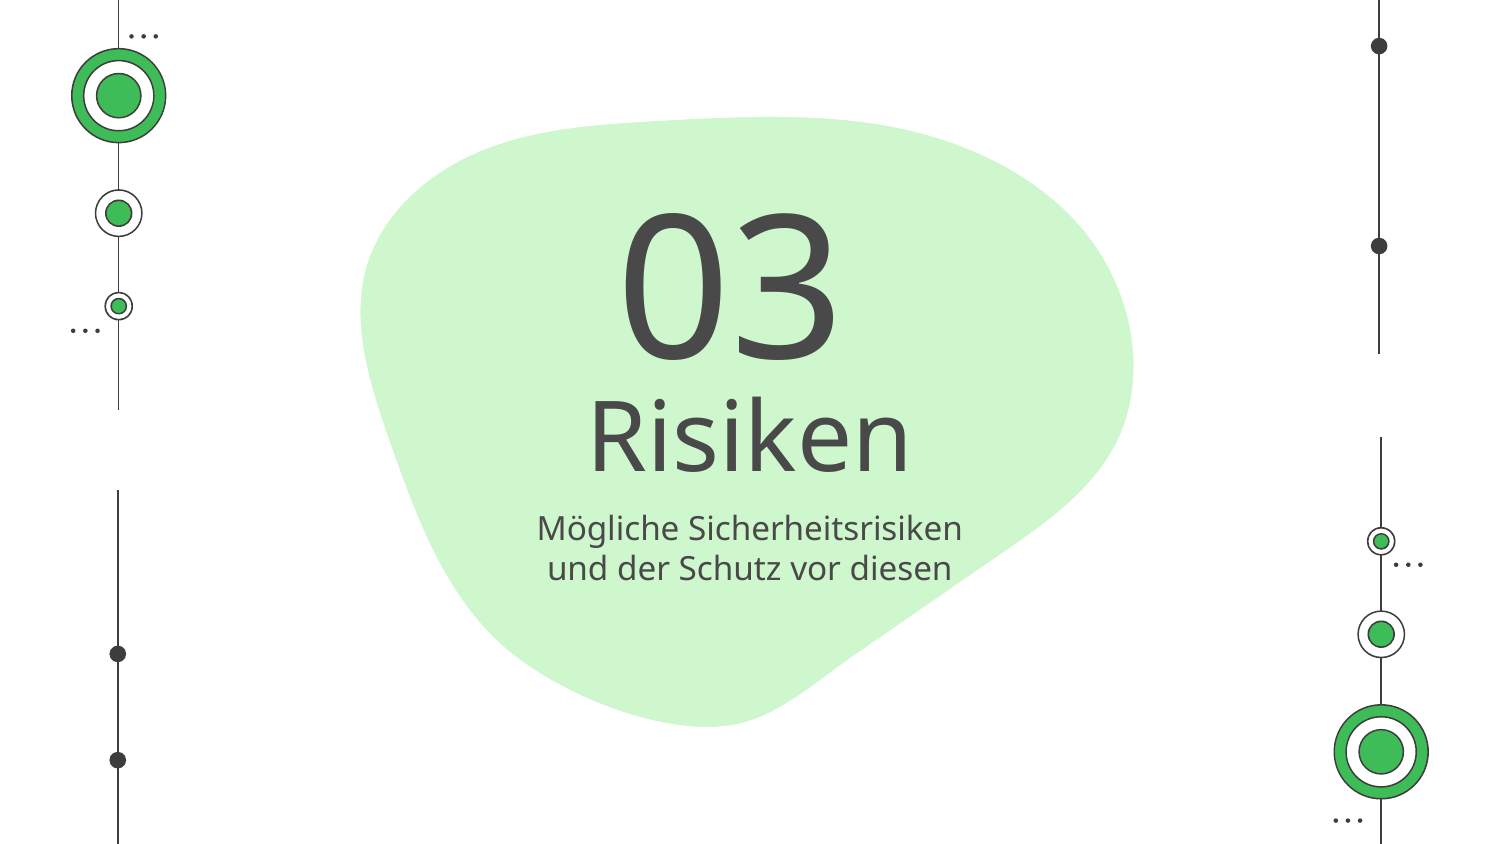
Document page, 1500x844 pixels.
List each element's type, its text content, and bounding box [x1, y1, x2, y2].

subtitle Mögliche Sicherheitsrisiken und der Schutz vor diesen [487, 491, 1013, 605]
title 03 [487, 190, 975, 366]
title Risiken [487, 366, 1013, 491]
